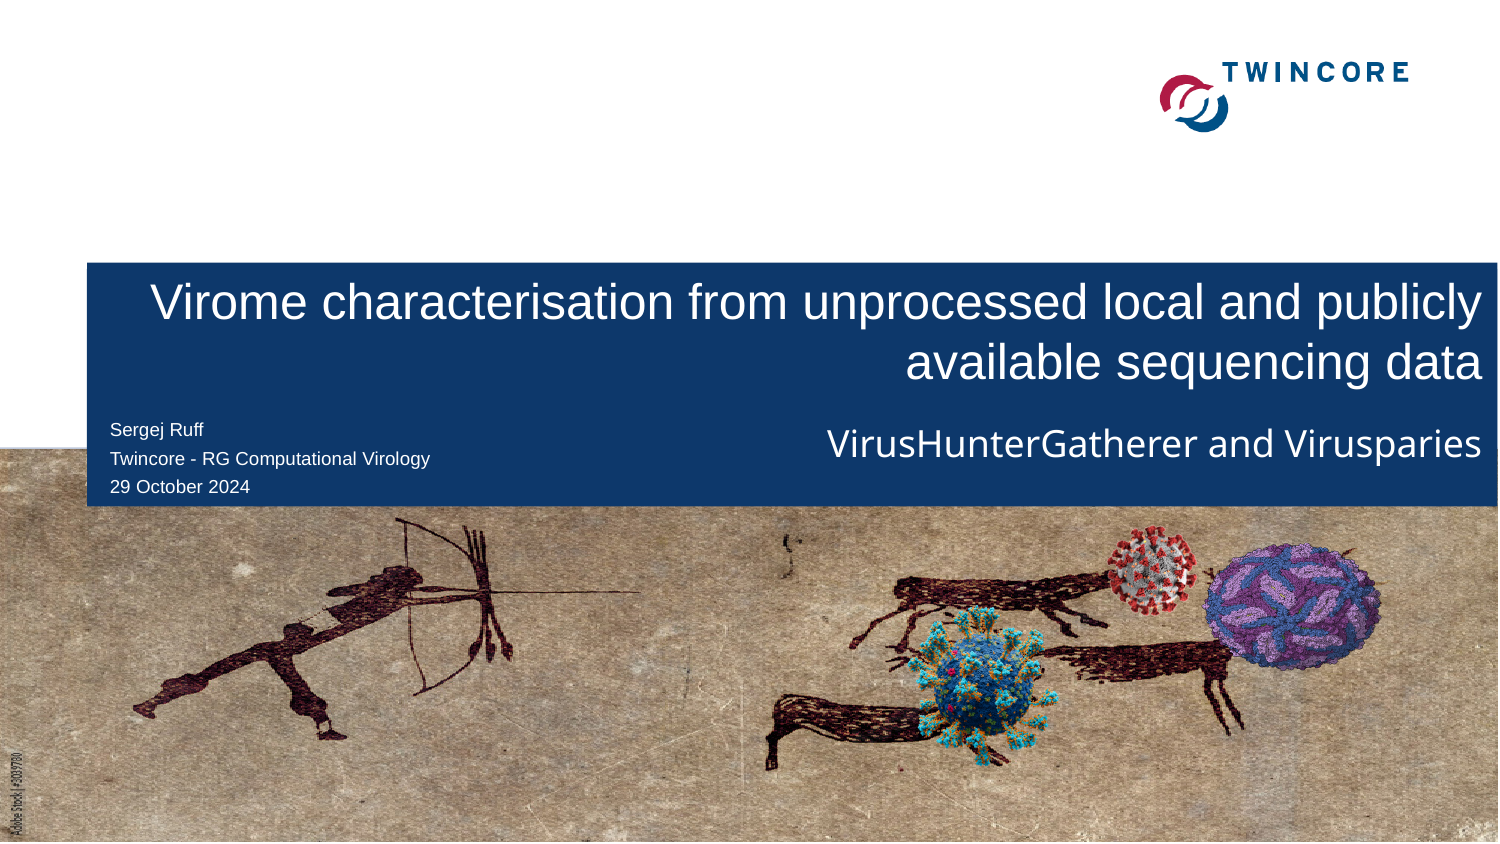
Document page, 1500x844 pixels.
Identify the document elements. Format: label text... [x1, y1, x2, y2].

text_box VirusHunterGatherer and Virusparies [712, 412, 1498, 449]
picture [1151, 52, 1422, 145]
text_box Virome characterisation from unprocessed local and publicly available sequencing data [112, 262, 1498, 387]
text_box Sergej Ruff Twincore - RG Computational Virology 29 October 2024 [109, 415, 712, 448]
picture [0, 449, 1498, 842]
text_box [87, 262, 1498, 448]
